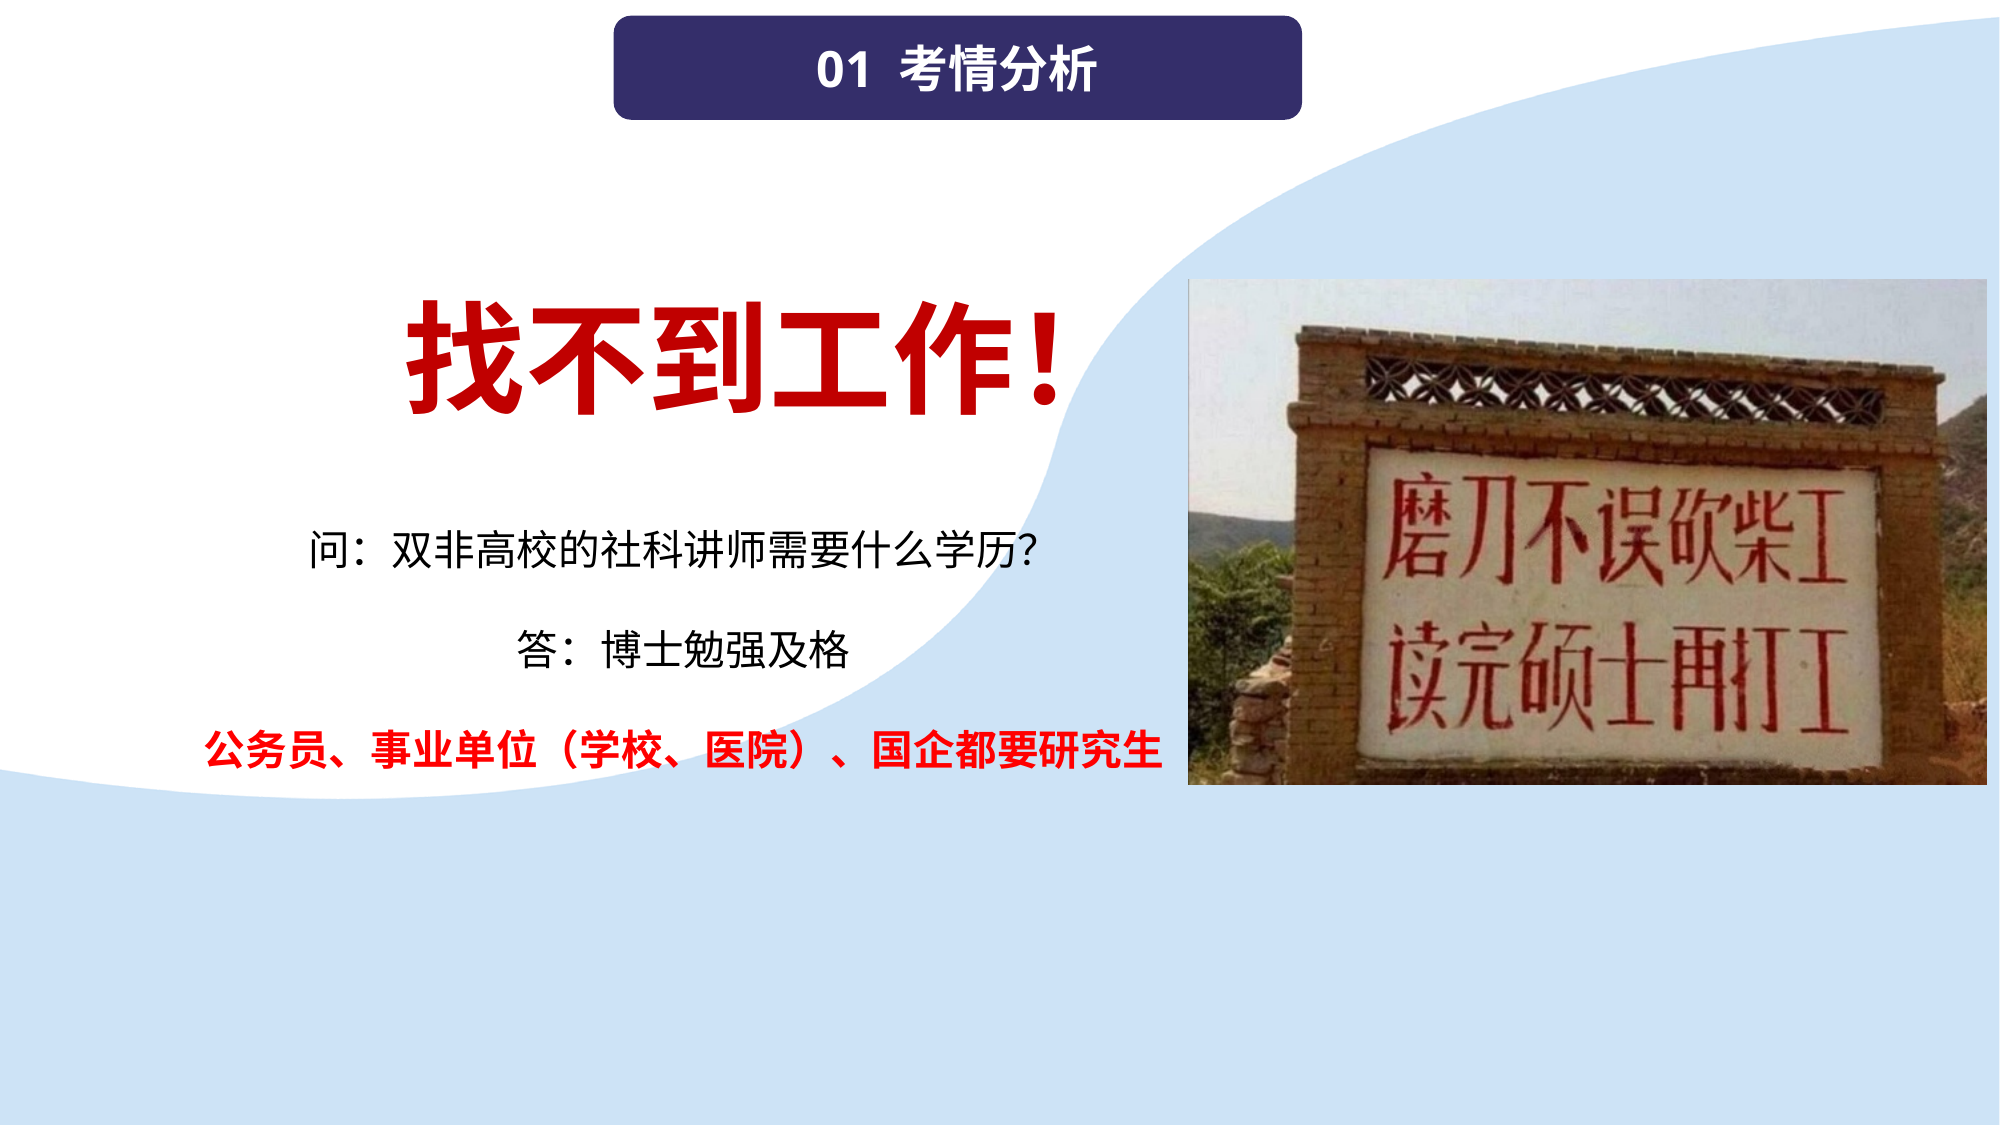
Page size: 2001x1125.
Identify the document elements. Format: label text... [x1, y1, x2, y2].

text_box 找不到工作！ [36, 128, 1504, 730]
text_box 01 考情分析 [612, 14, 1304, 121]
text_box 问：双非高校的社科讲师需要什么学历？ 答：博士勉强及格 公务员、事业单位（学校、医院）、国企都要研究生 [84, 730, 1188, 782]
picture [0, 0, 2000, 1125]
